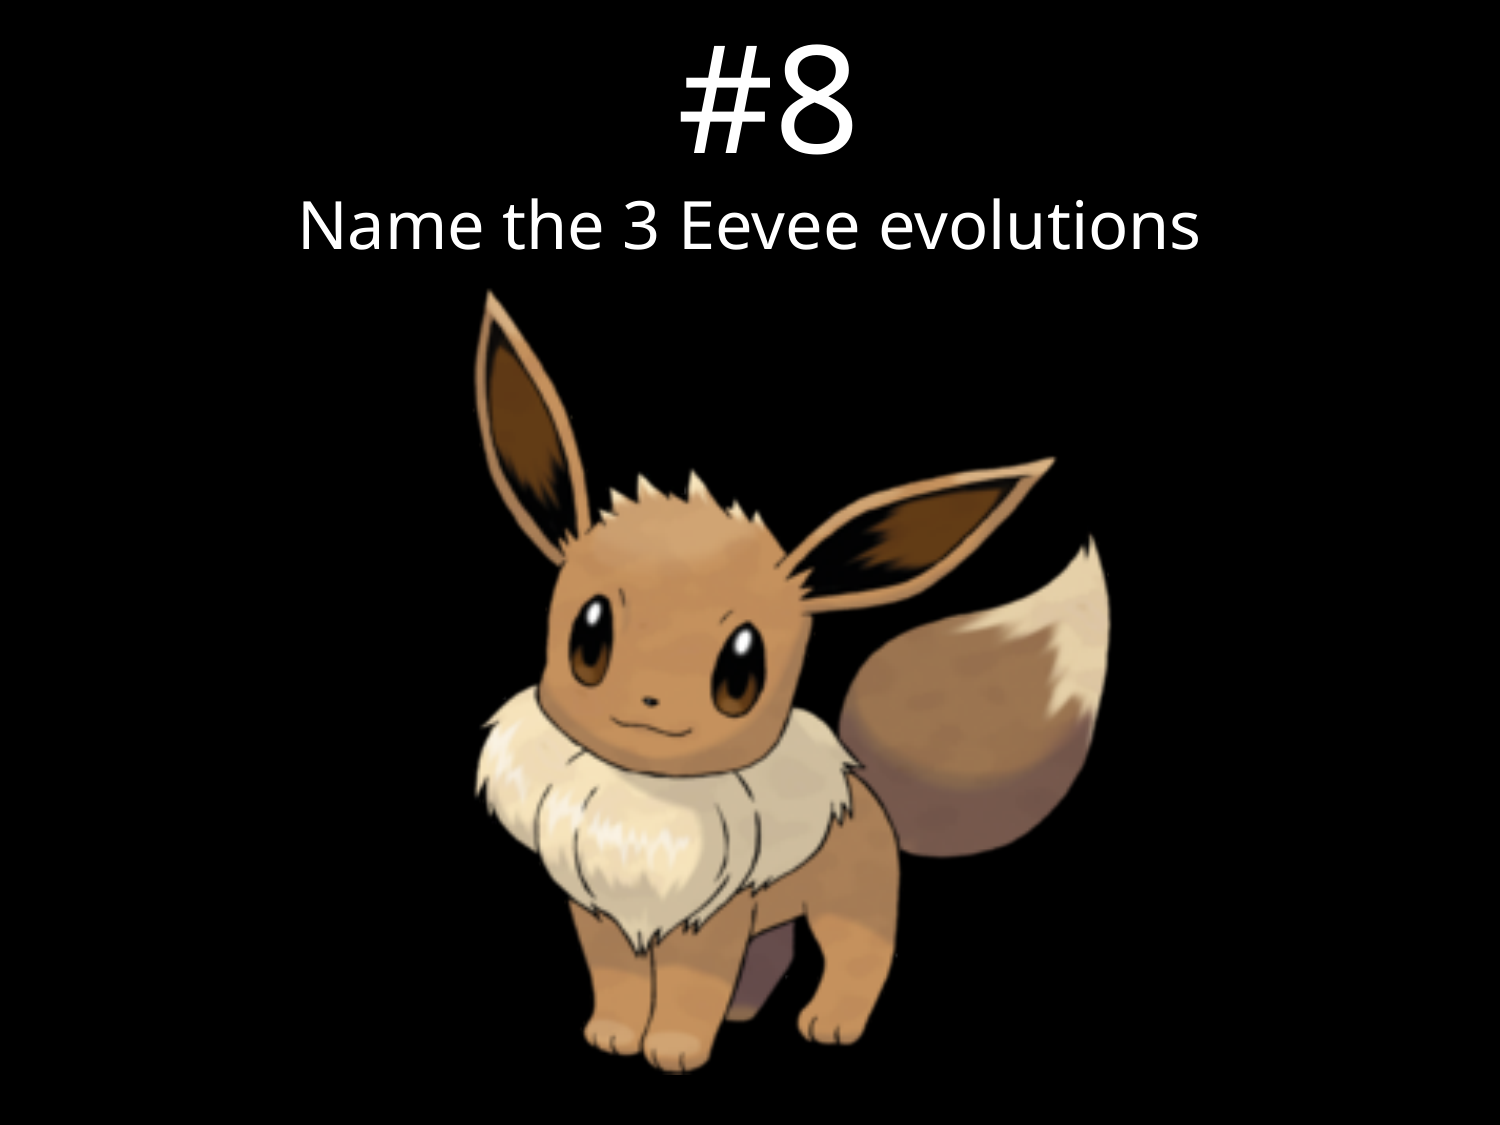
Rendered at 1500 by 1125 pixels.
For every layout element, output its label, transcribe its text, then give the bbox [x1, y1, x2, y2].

title #8 [624, 0, 913, 188]
list Name the 3 Eevee evolutions [75, 174, 1425, 413]
picture [399, 287, 1188, 1076]
